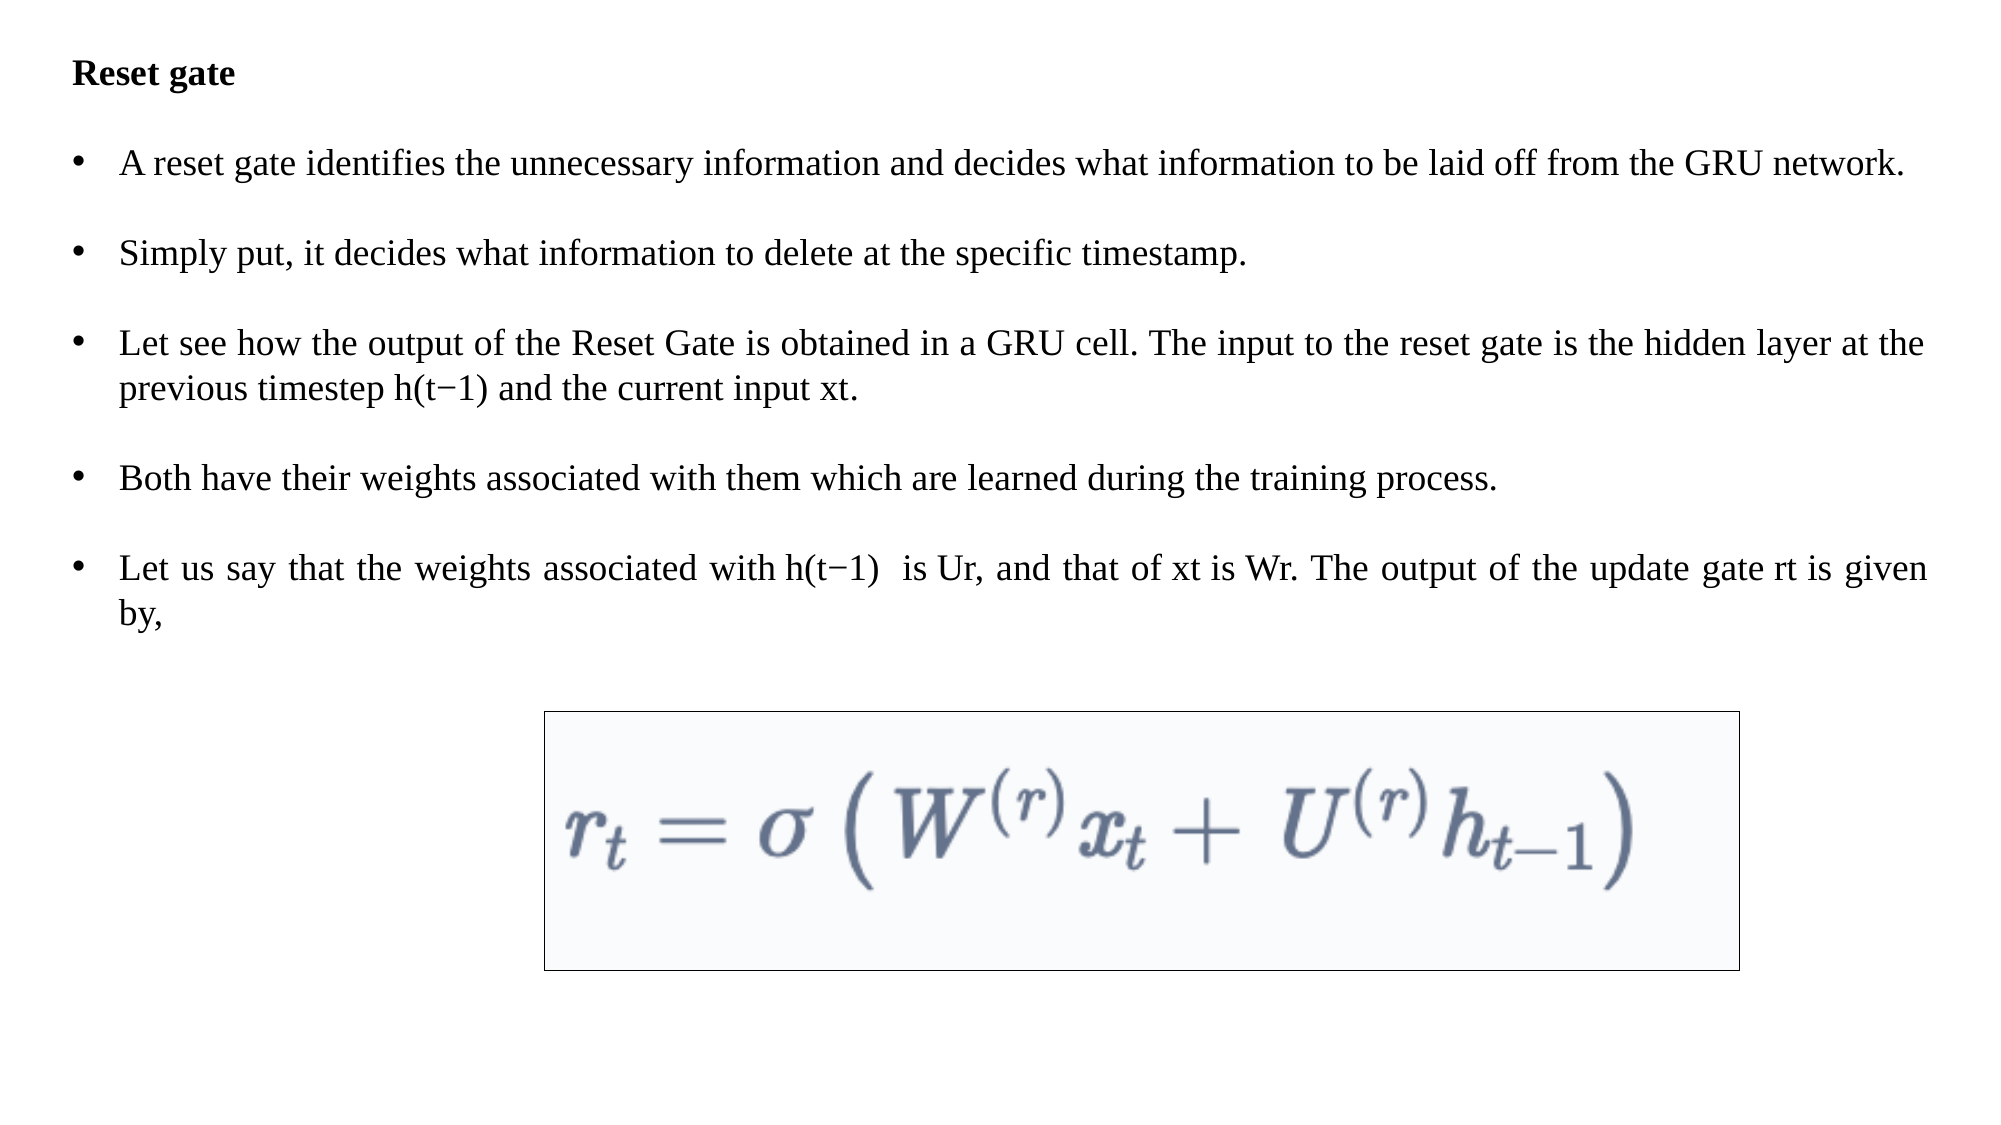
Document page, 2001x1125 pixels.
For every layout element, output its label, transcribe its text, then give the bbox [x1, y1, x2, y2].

text_box Reset gate A reset gate identifies the unnecessary information and decides what information to be laid off from the GRU network. Simply put, it decides what information to delete at the specific timestamp. Let see how the output of the Reset Gate is obtained in a GRU cell. The input to the reset gate is the hidden layer at the previous timestep h(t−1) and the current input xt​. Both have their weights associated with them which are learned during the training process. Let us say that the weights associated with h(t−1) is Ur​, and that of xt​ is Wr​. The output of the update gate rt​ is given by, [57, 40, 1943, 641]
picture [544, 711, 1740, 971]
